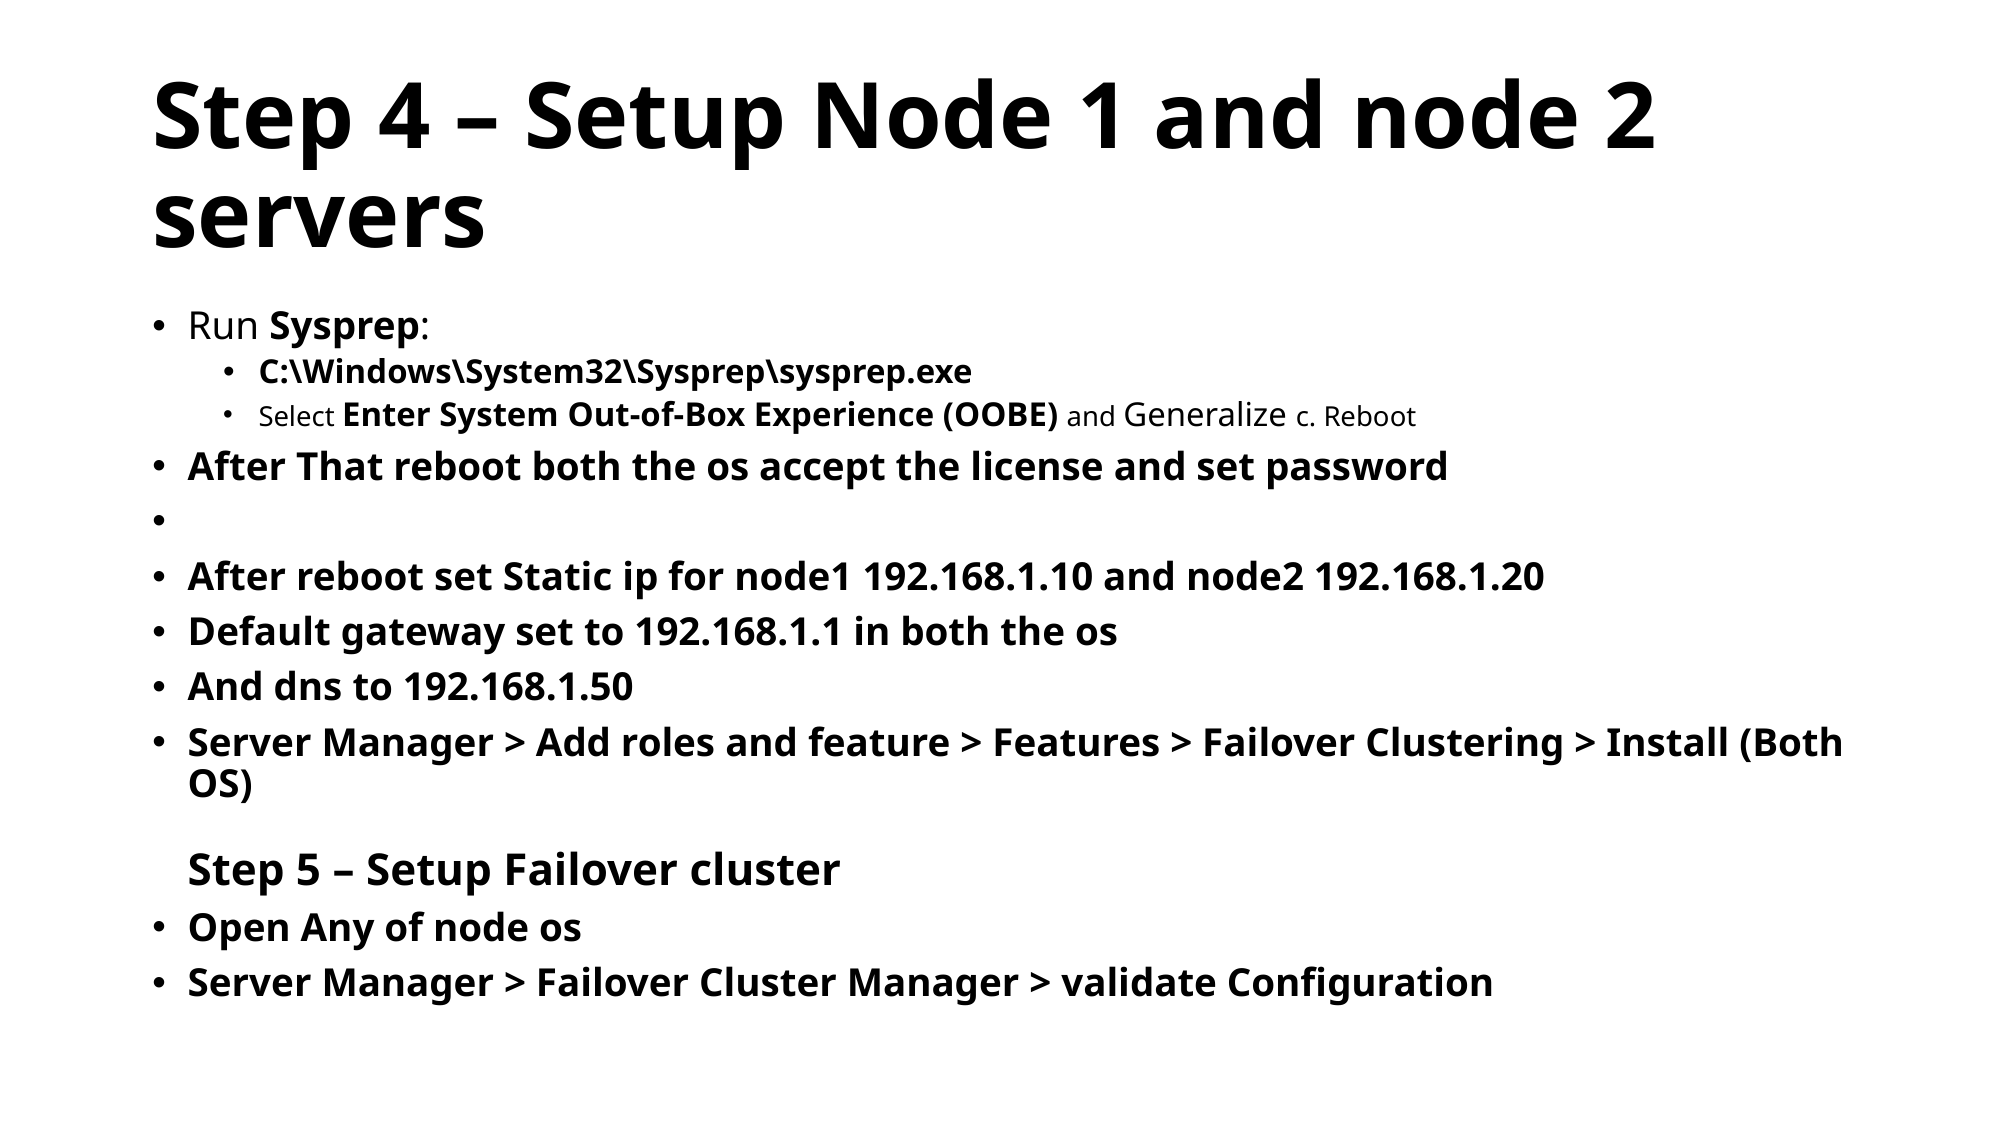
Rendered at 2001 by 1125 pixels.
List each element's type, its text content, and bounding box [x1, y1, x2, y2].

title Step 4 – Setup Node 1 and node 2 servers [137, 59, 1863, 278]
list Run Sysprep: C:\Windows\System32\Sysprep\sysprep.exe Select Enter System Out-of-Box Experience (OOBE) and Generalize c. Reboot After That reboot both the os accept the license and set password After reboot set Static ip for node1 192.168.1.10 and node2 192.168.1.20 Default gateway set to 192.168.1.1 in both the os And dns to 192.168.1.50 Server Manager > Add roles and feature > Features > Failover Clustering > Install (Both OS) Step 5 – Setup Failover cluster Open Any of node os Server Manager > Failover Cluster Manager > validate Configuration [137, 299, 1863, 1014]
